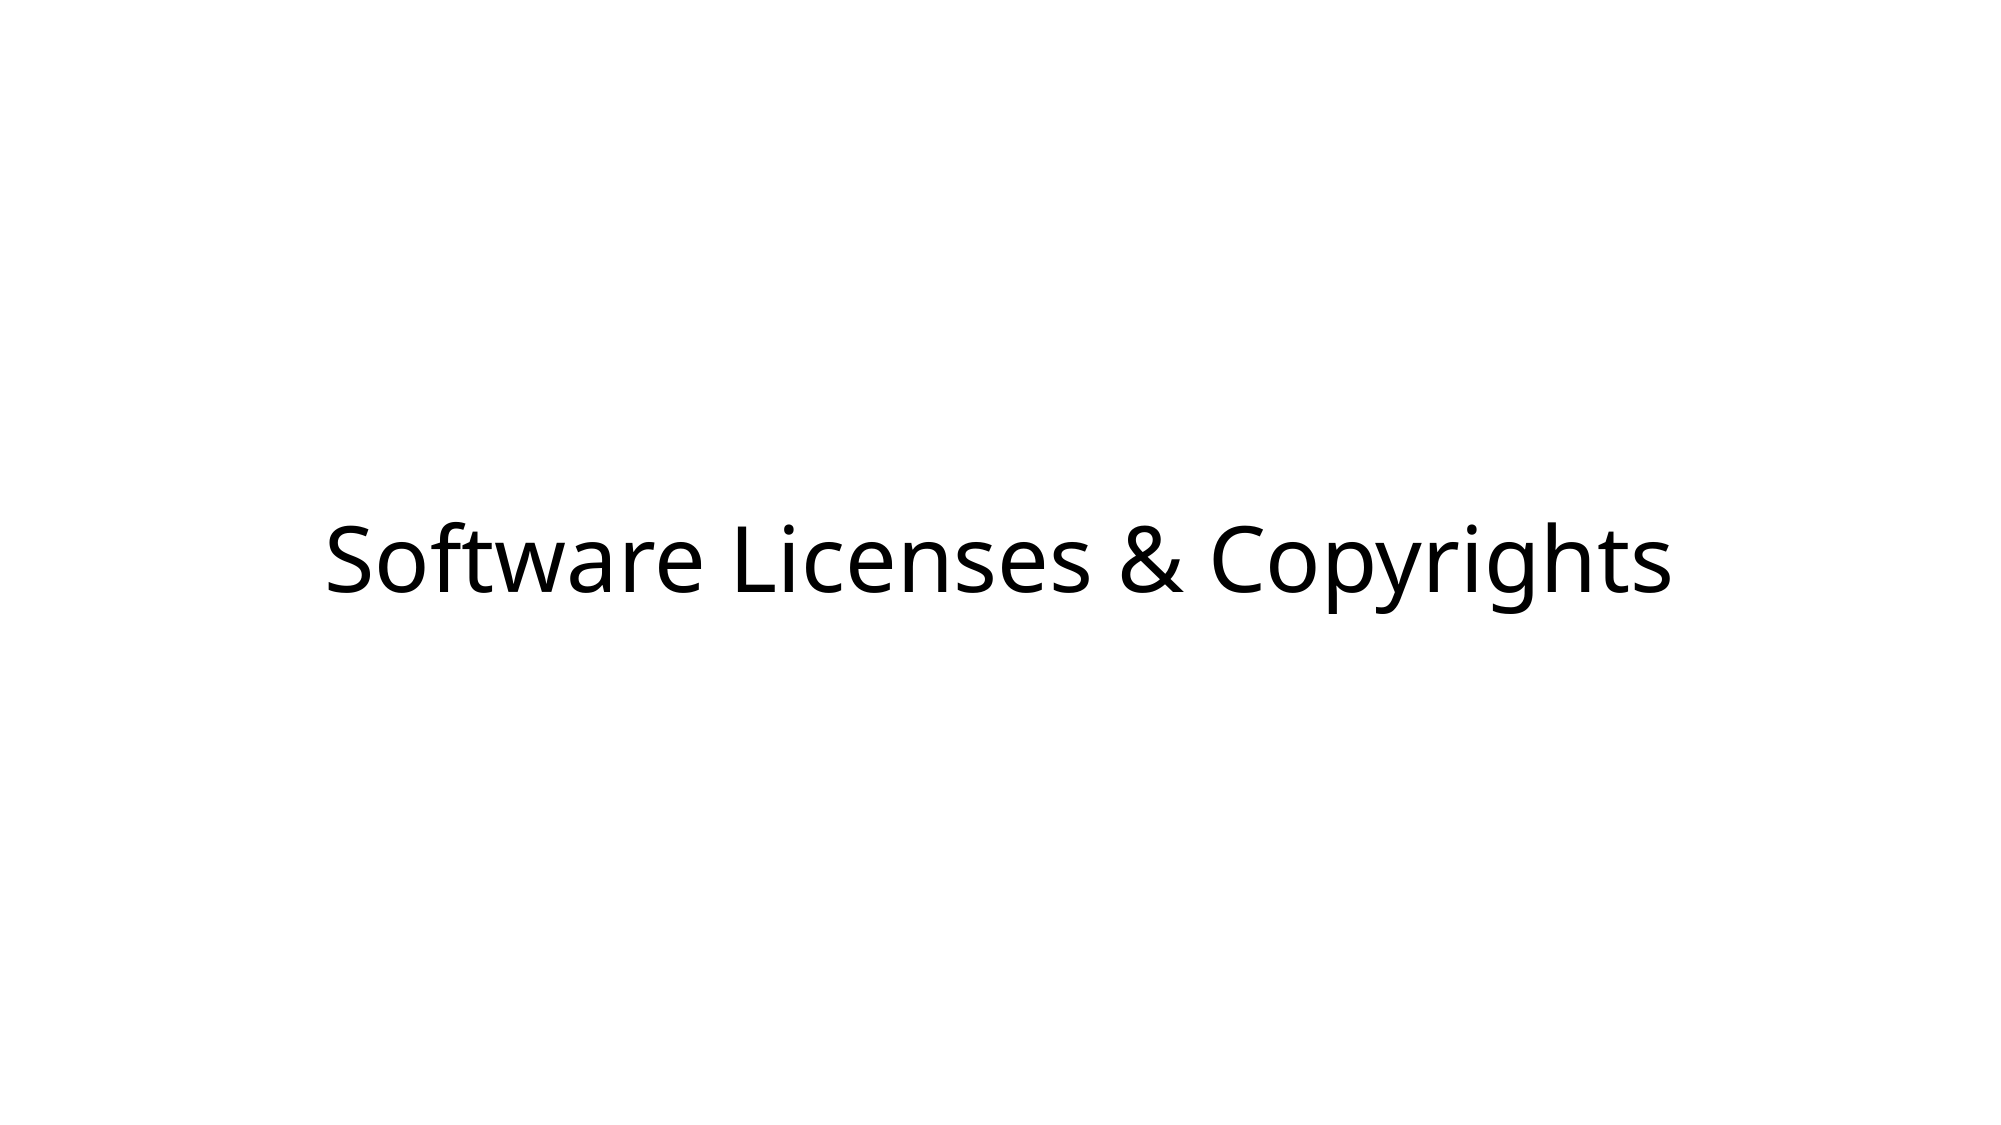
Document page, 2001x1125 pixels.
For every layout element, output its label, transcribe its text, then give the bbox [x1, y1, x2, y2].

title Software Licenses & Copyrights [137, 453, 1863, 672]
